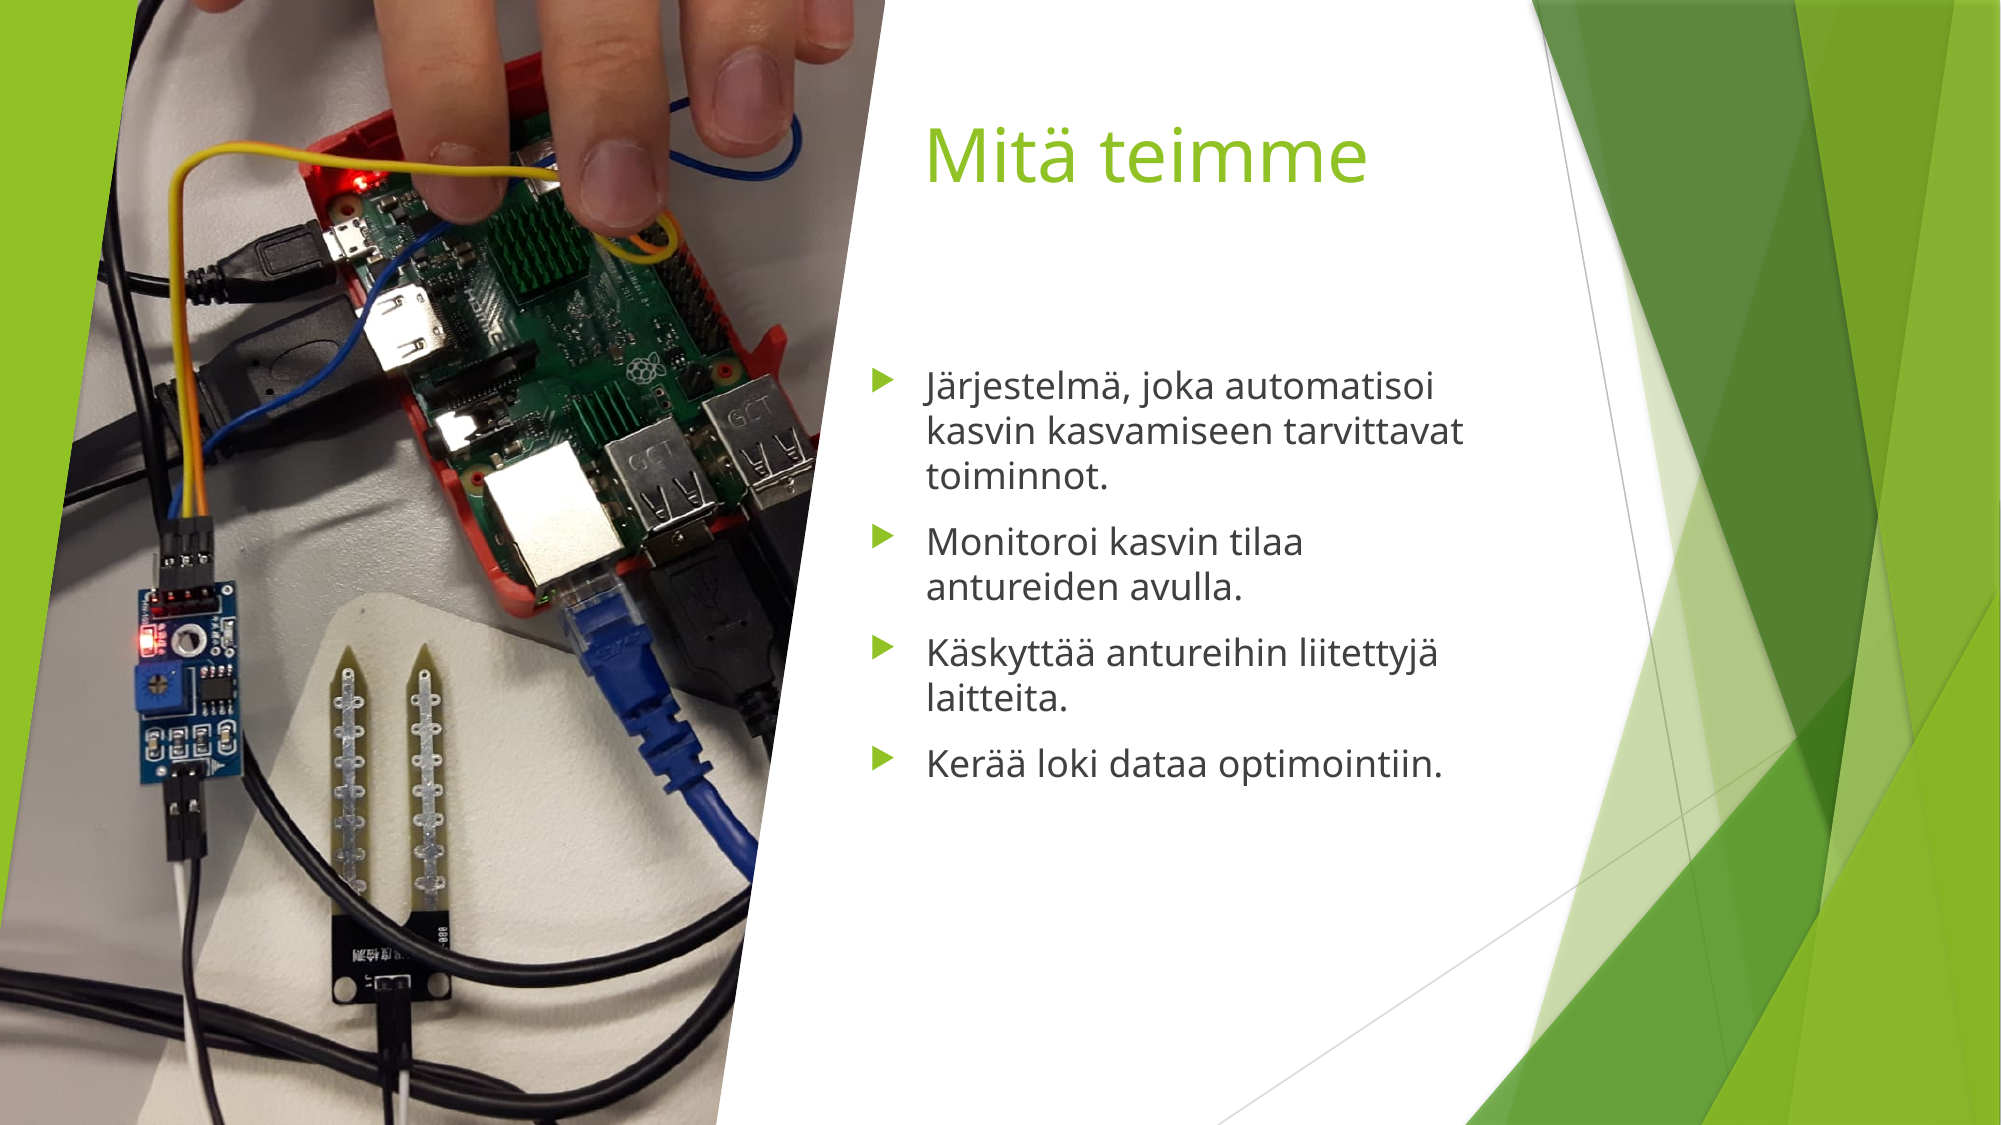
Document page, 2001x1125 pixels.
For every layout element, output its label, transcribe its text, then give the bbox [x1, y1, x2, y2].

list Järjestelmä, joka automatisoi kasvin kasvamiseen tarvittavat toiminnot. Monitoroi kasvin tilaa antureiden avulla. Käskyttää antureihin liitettyjä laitteita. Kerää loki dataa optimointiin. [890, 354, 1522, 992]
title Mitä teimme [908, 99, 1522, 317]
picture [0, 0, 886, 1125]
